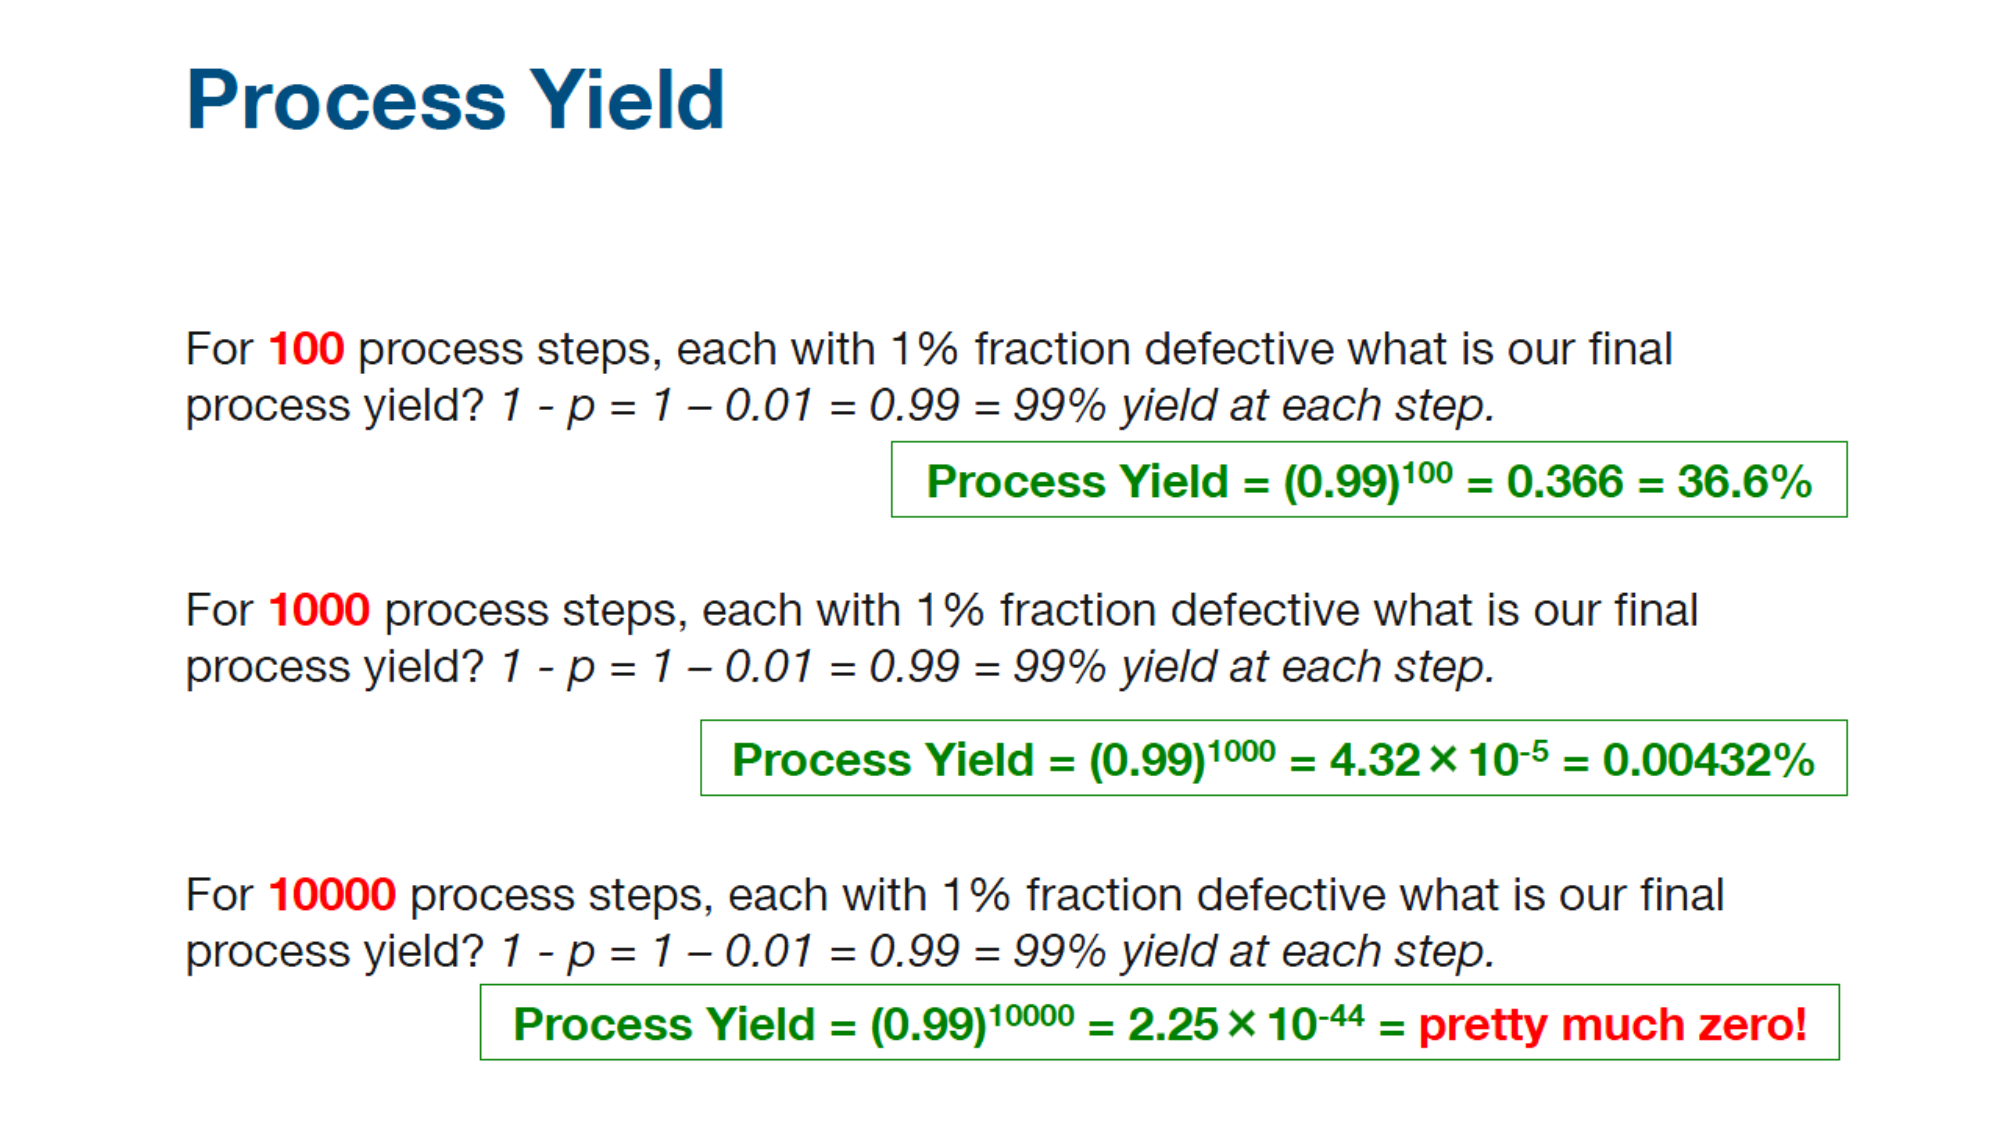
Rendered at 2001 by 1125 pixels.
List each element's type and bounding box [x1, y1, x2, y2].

picture [108, 22, 1892, 1103]
